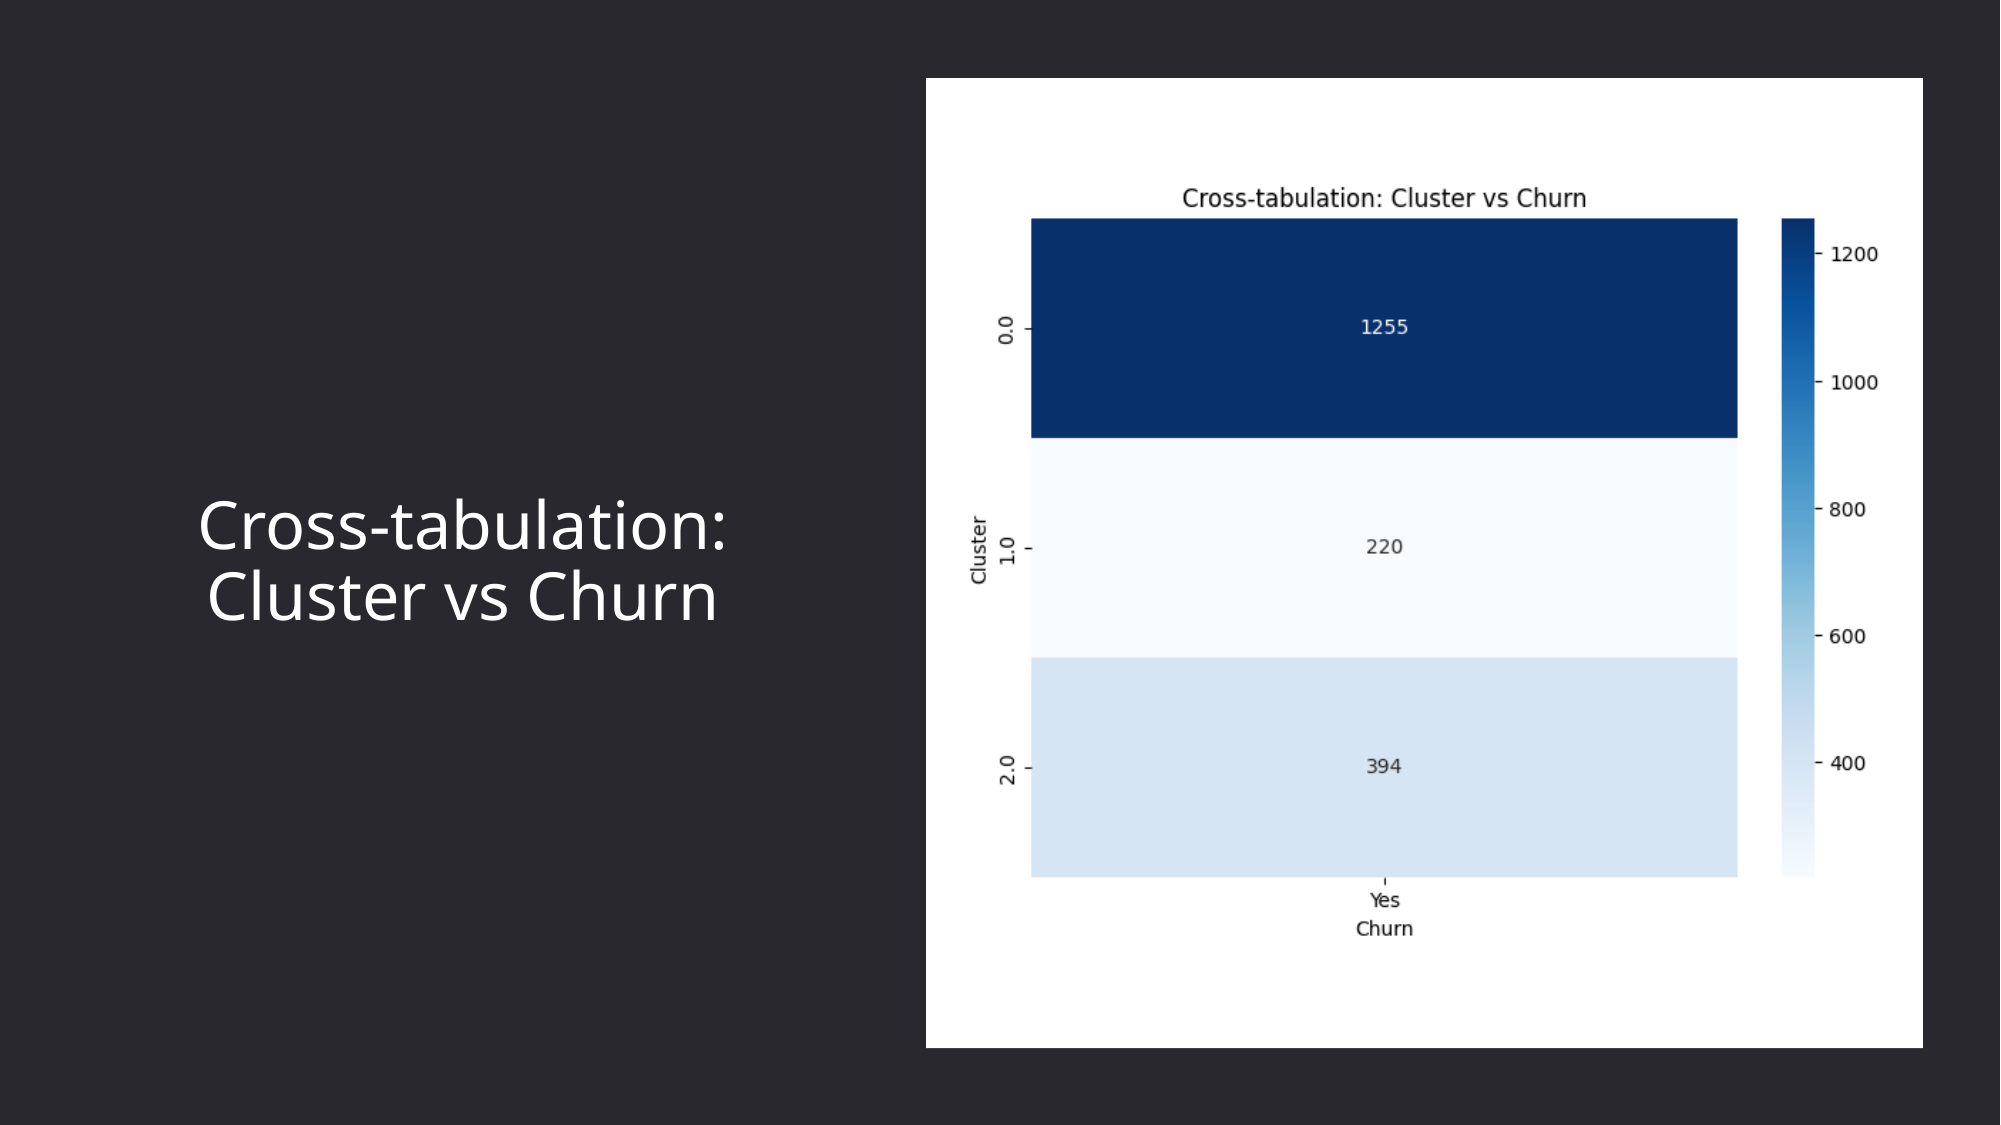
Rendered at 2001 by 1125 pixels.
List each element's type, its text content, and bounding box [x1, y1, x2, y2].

text_box Cross-tabulation: Cluster vs Churn [176, 492, 750, 634]
picture [925, 77, 1924, 1049]
